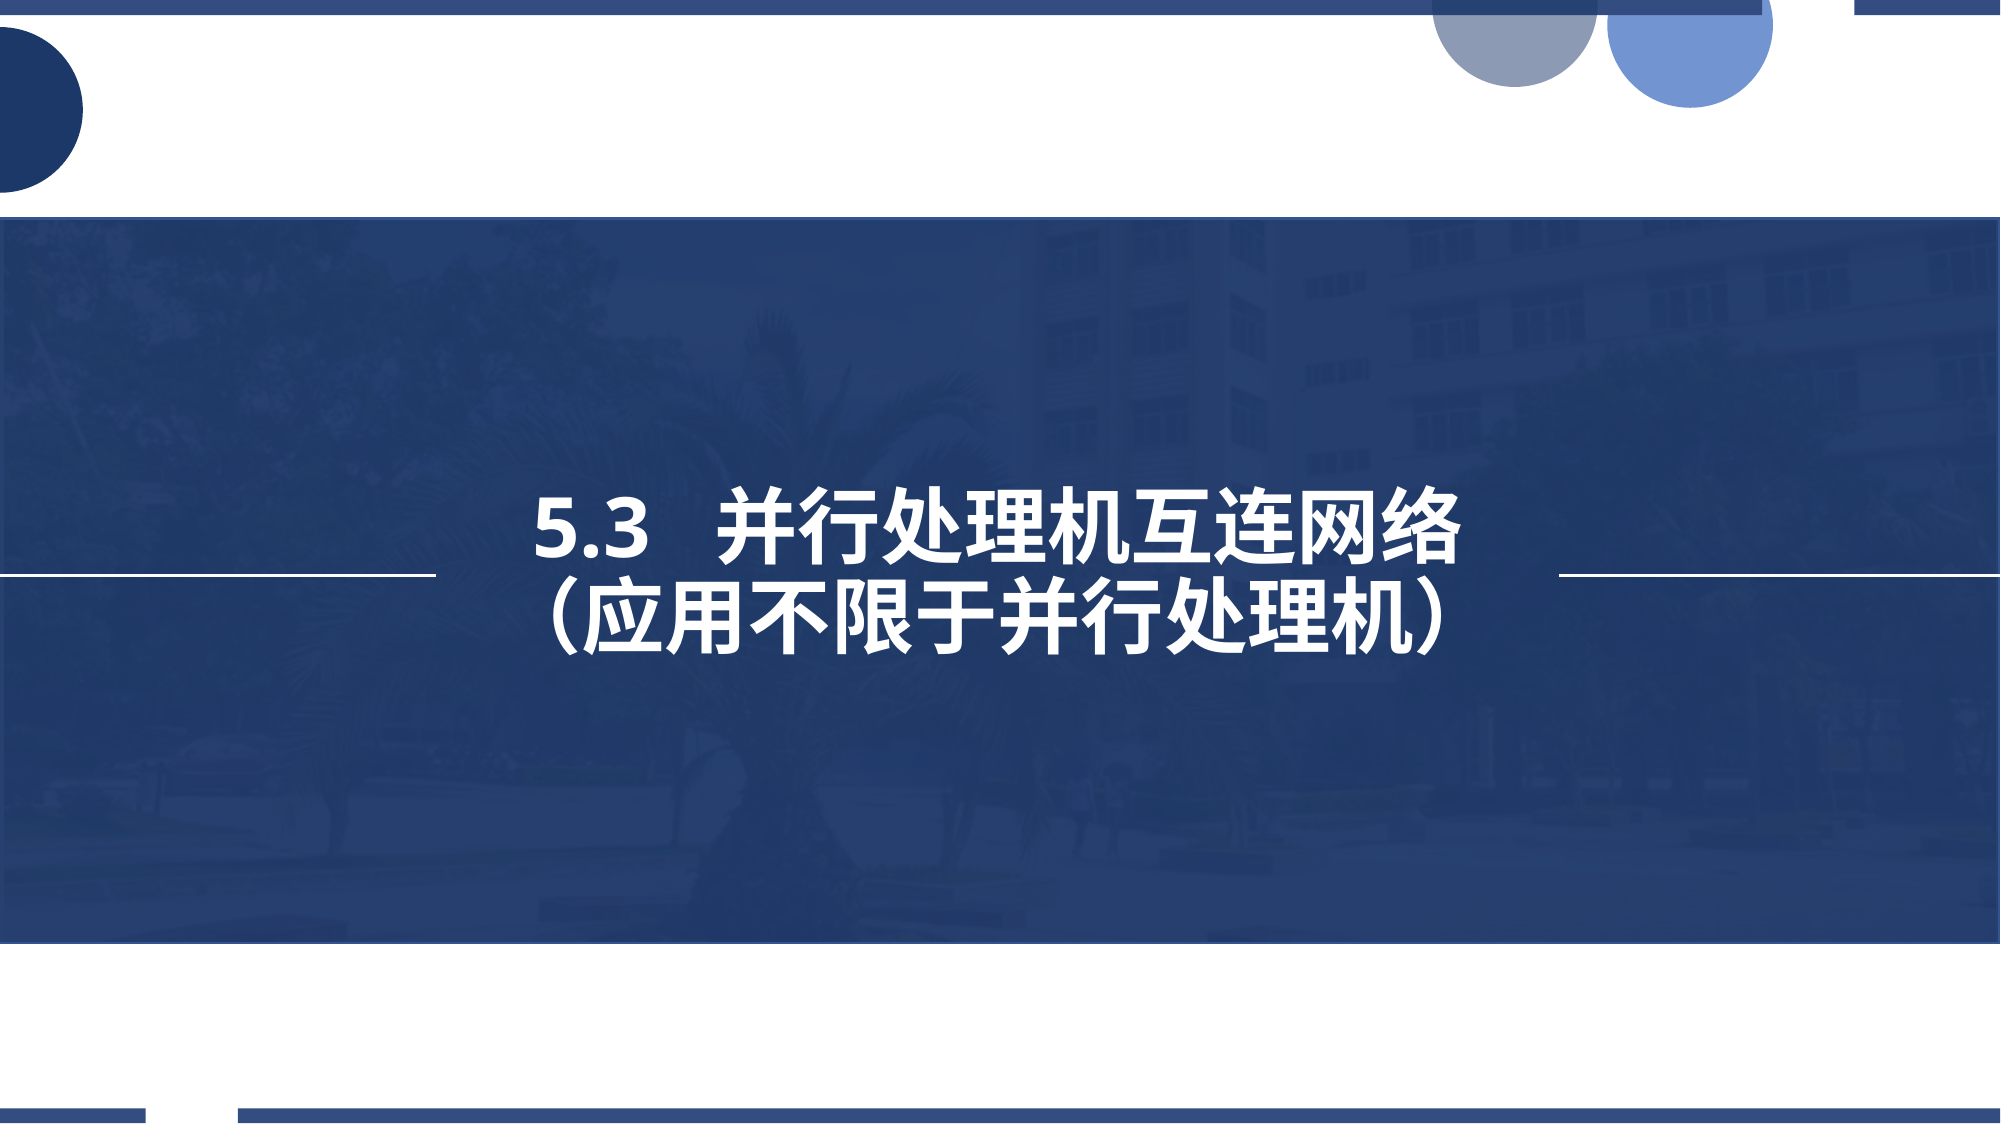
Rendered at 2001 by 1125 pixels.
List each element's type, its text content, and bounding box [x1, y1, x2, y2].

title 5.3 并行处理机互连网络 （应用不限于并行处理机） [427, 466, 1569, 685]
